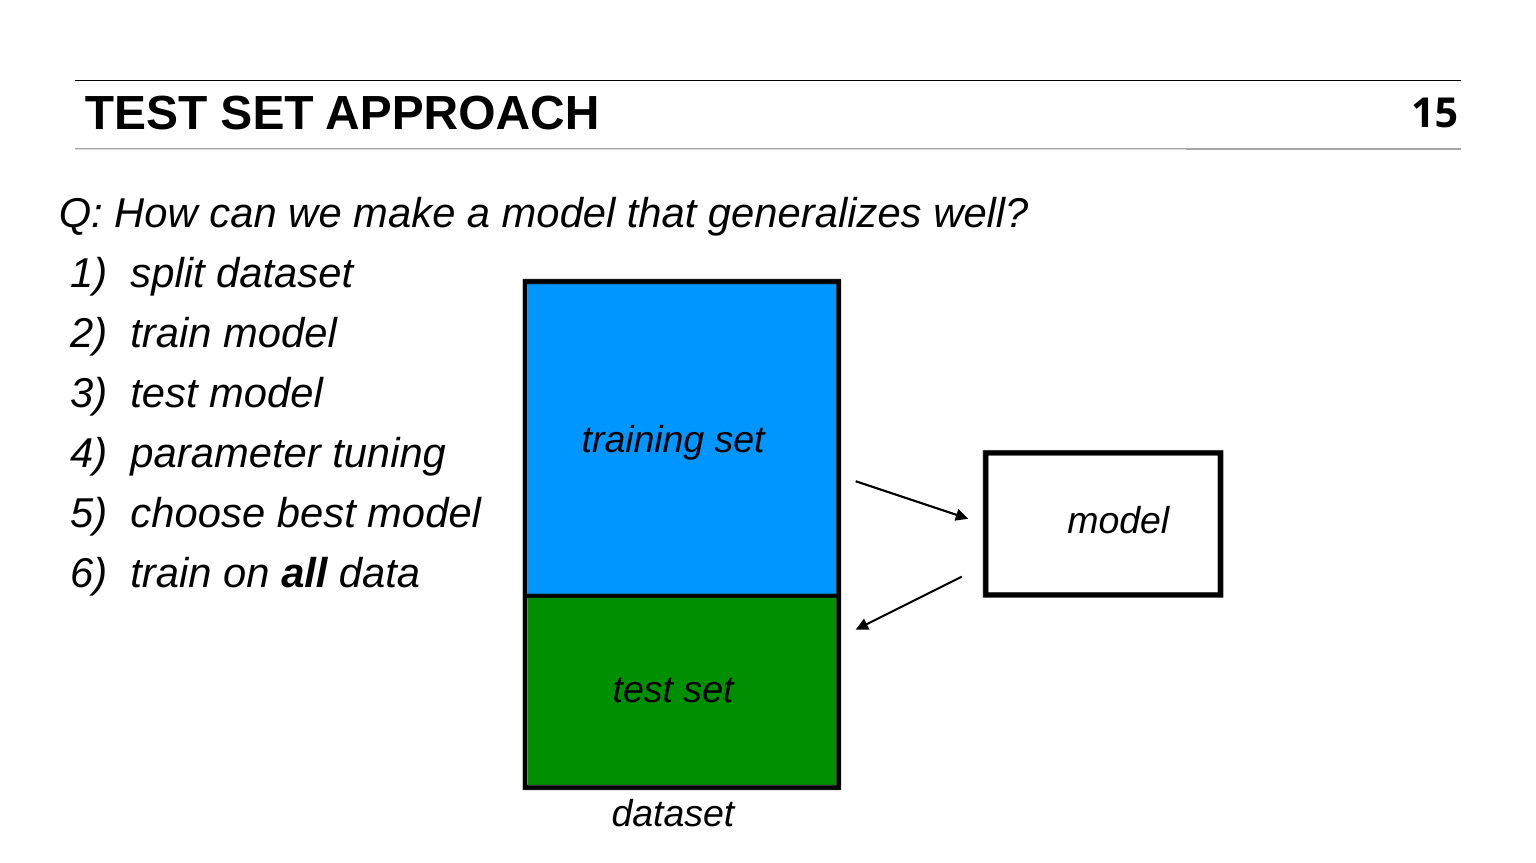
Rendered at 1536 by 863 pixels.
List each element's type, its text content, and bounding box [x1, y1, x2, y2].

text_box Q: How can we make a model that generalizes well? 1) split dataset 2) train model 3) test model 4) parameter tuning 5) choose best model 6) train on all data [51, 168, 1037, 604]
picture [517, 275, 844, 794]
title TEST SET APPROACH [76, 82, 1369, 251]
slide_number 15 [1410, 85, 1465, 144]
picture [956, 423, 1256, 632]
text_box dataset [603, 794, 742, 841]
text_box [855, 579, 956, 630]
